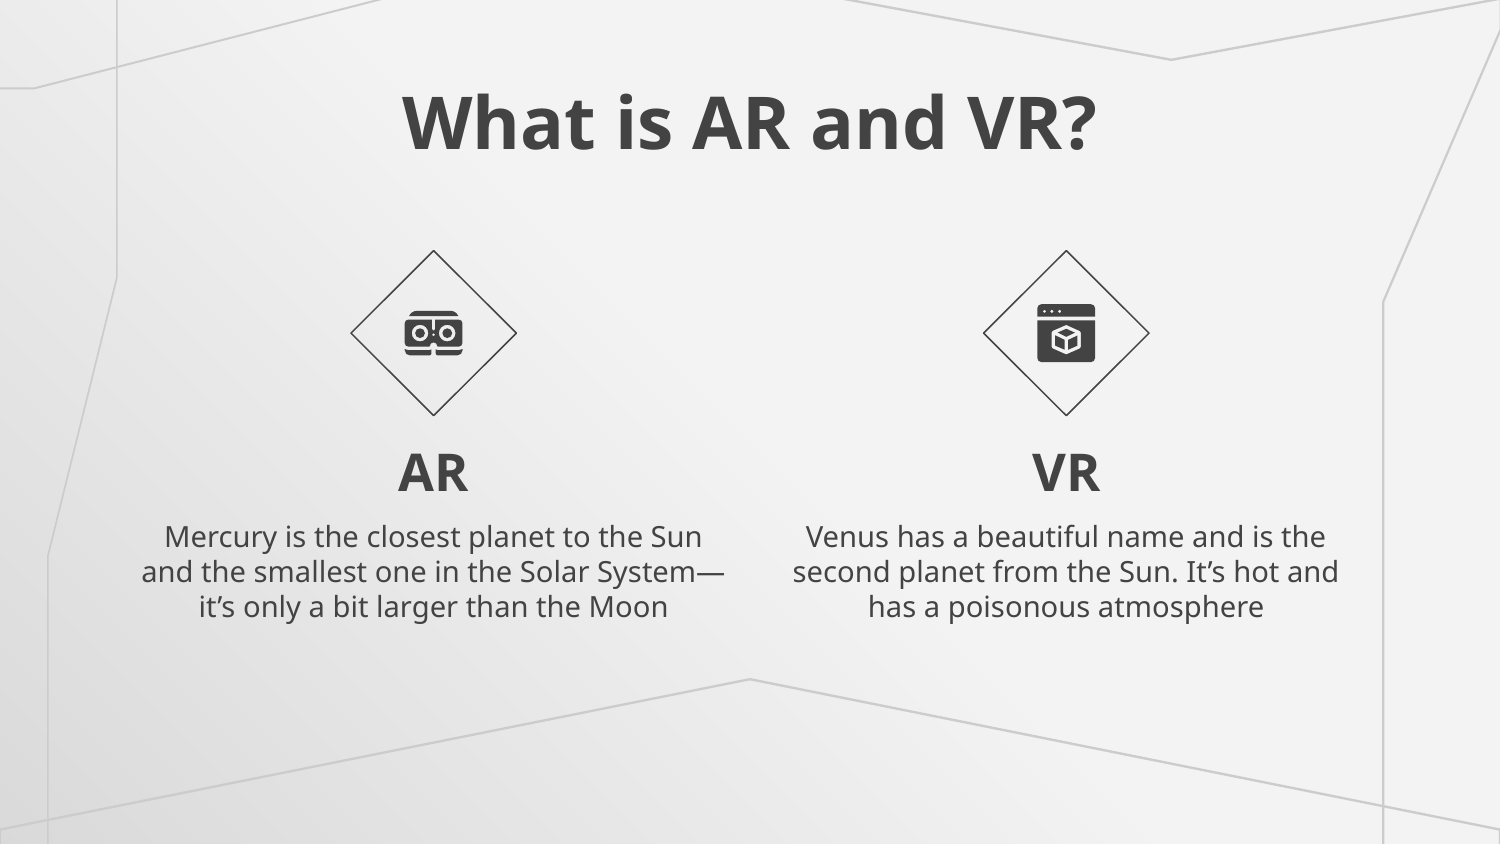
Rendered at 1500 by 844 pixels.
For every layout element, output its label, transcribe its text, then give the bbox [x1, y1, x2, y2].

title What is AR and VR? [118, 72, 1382, 167]
title AR [125, 438, 742, 503]
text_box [404, 310, 463, 356]
subtitle Mercury is the closest planet to the Sun and the smallest one in the Solar System—it’s only a bit larger than the Moon [125, 503, 742, 635]
title VR [758, 438, 1375, 503]
text_box [350, 250, 517, 416]
subtitle Venus has a beautiful name and is the second planet from the Sun. It’s hot and has a poisonous atmosphere [758, 503, 1375, 635]
text_box [983, 250, 1150, 416]
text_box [1037, 303, 1096, 363]
